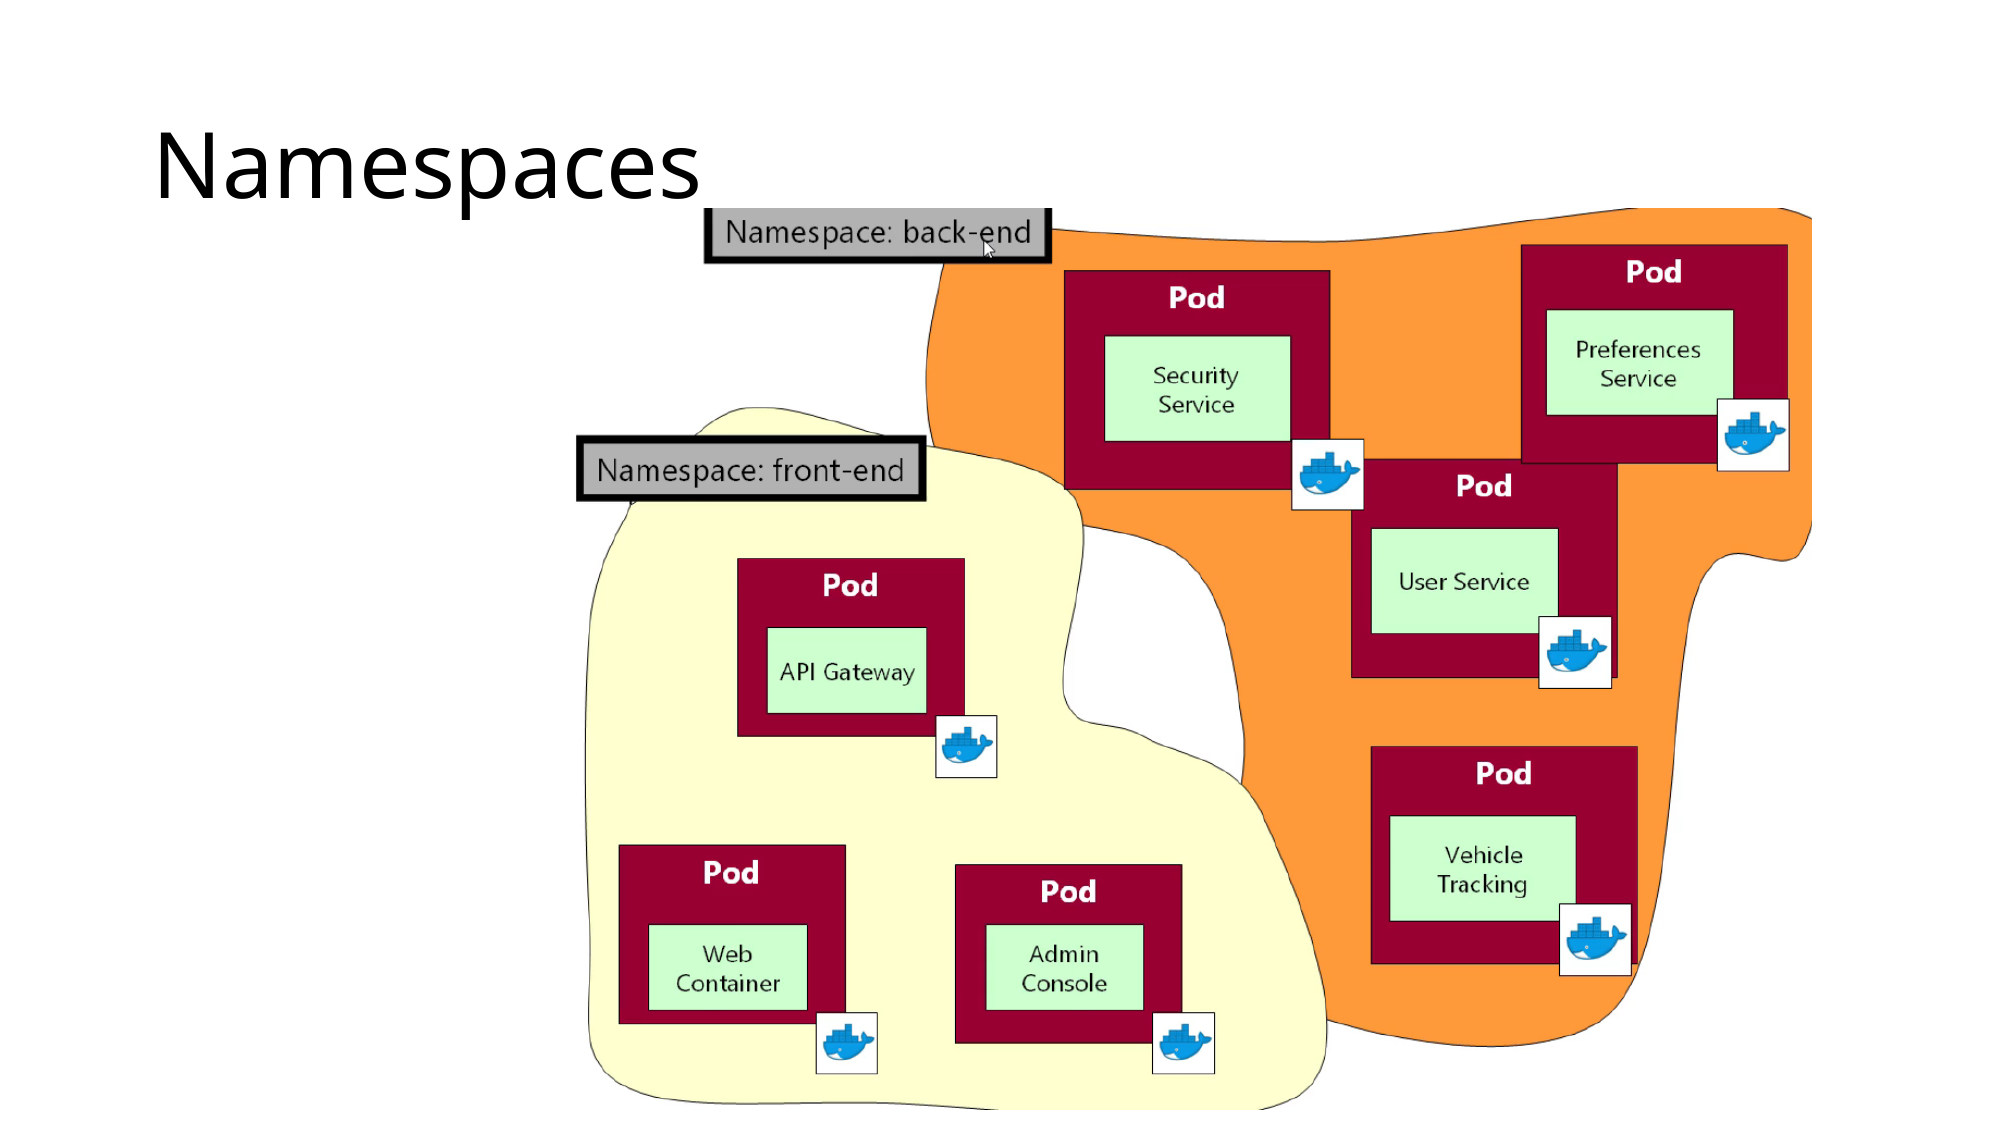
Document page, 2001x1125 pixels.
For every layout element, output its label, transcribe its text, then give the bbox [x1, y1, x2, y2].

picture [565, 207, 1812, 1111]
title Namespaces [137, 59, 1863, 278]
